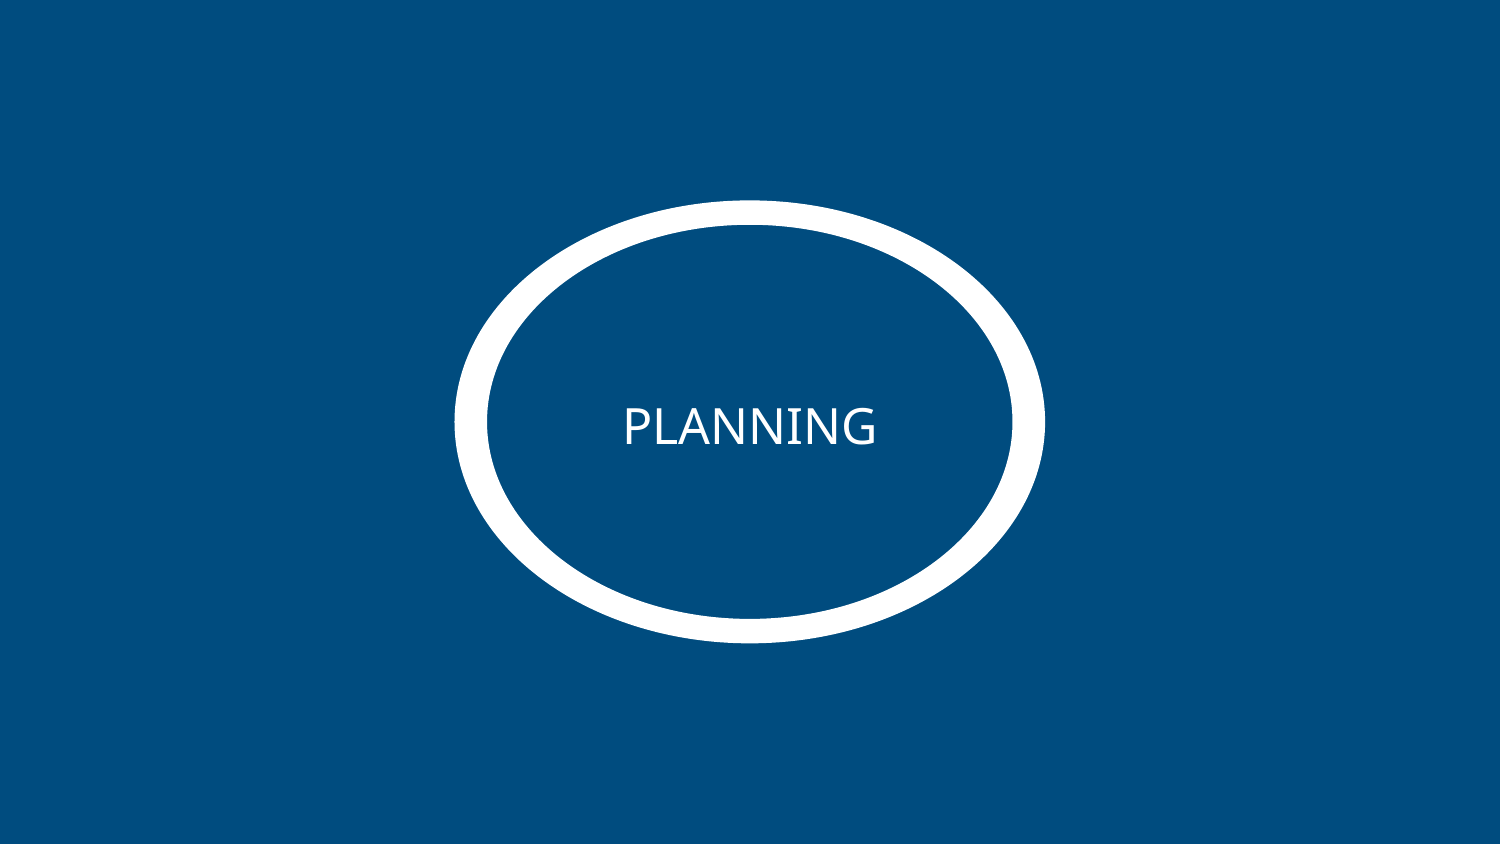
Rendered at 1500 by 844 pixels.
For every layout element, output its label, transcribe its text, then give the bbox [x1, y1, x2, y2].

title PLANNING [260, 360, 1240, 484]
